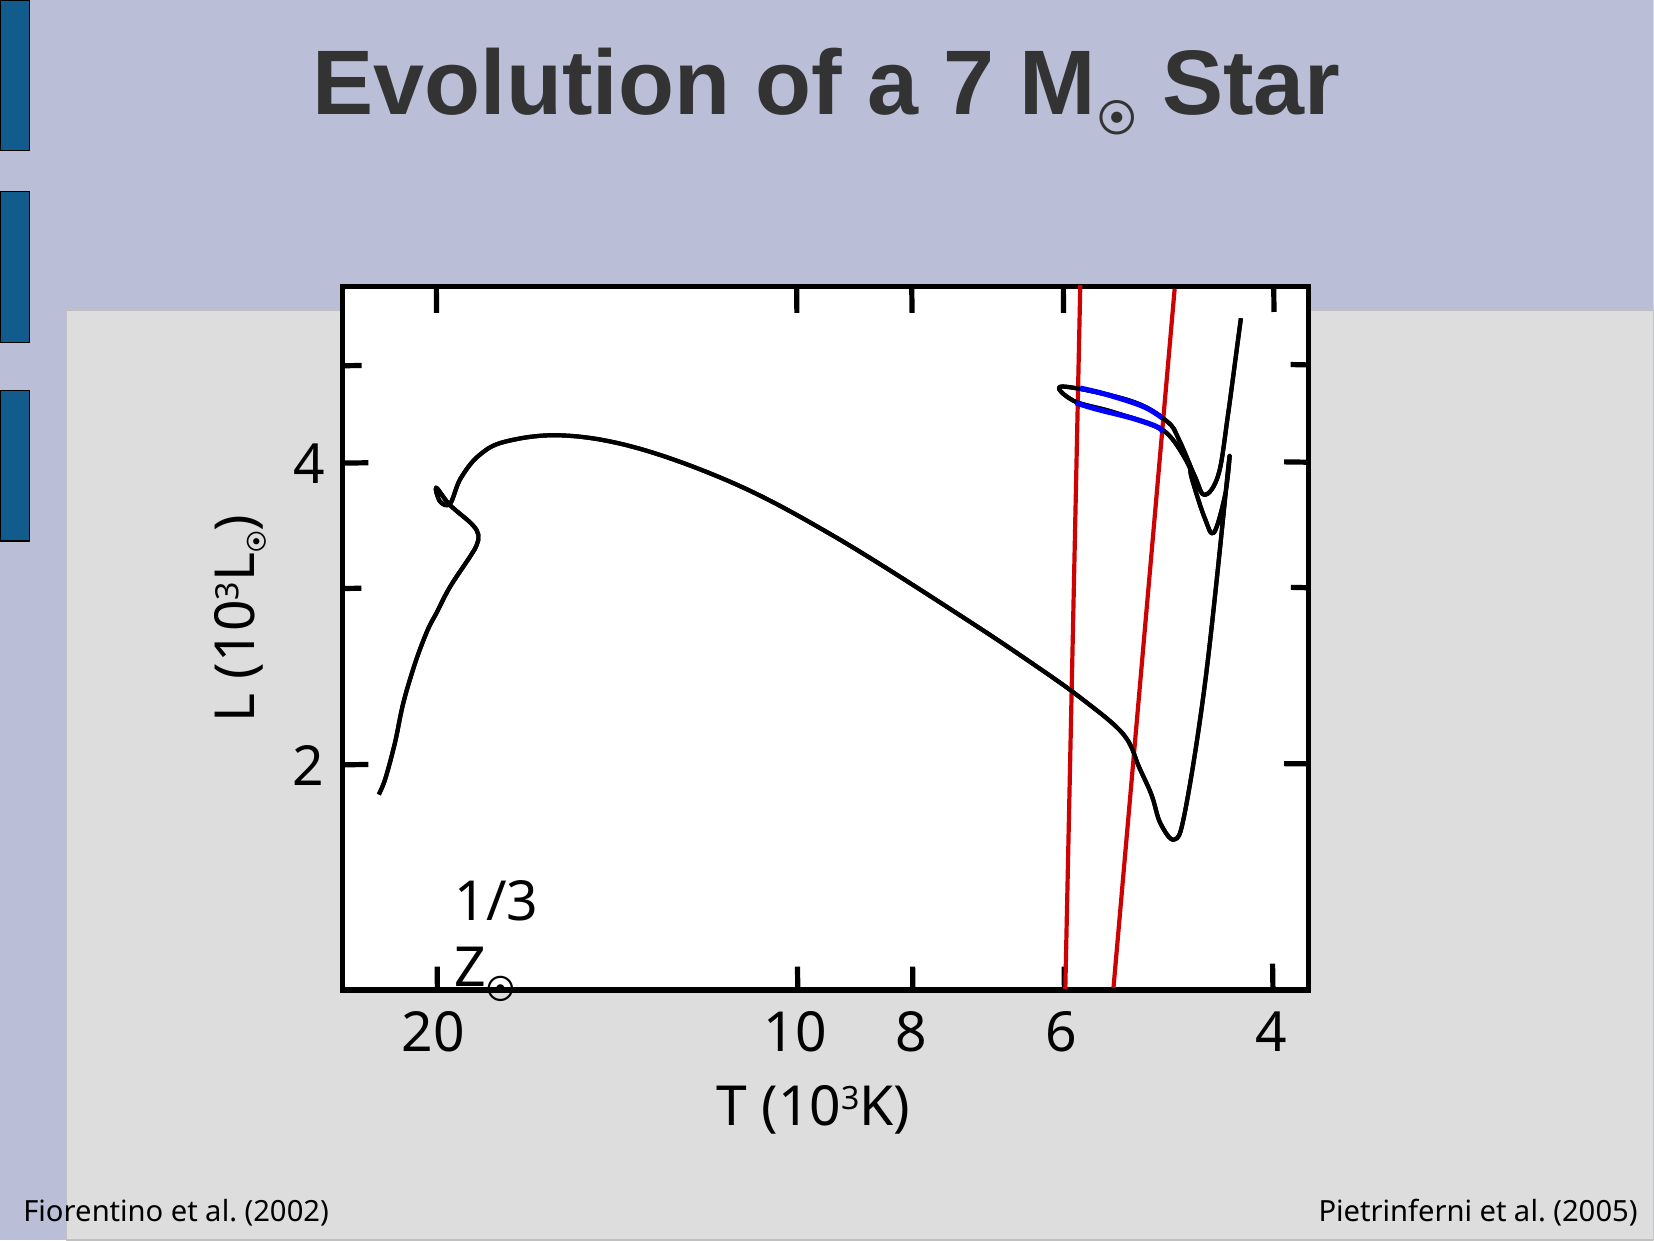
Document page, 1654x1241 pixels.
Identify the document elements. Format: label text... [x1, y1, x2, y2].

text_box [1075, 387, 1164, 432]
text_box 1/3 Z🞊 [439, 857, 627, 946]
text_box 8 [880, 988, 946, 1069]
text_box 10 [748, 988, 850, 1068]
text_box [1064, 284, 1175, 990]
text_box 20 [387, 988, 488, 1069]
text_box [378, 418, 1059, 795]
text_box 2 [278, 722, 343, 803]
text_box L (103L🞊)‏ [191, 485, 275, 738]
text_box [342, 286, 1061, 991]
text_box 4 [278, 420, 344, 501]
text_box Fiorentino et al. (2002)‏ [8, 1184, 461, 1235]
text_box 6 [1030, 988, 1096, 1068]
text_box T (103K)‏ [701, 1062, 953, 1143]
text_box Pietrinferni et al. (2005)‏ [1201, 1184, 1653, 1235]
text_box [1177, 286, 1309, 991]
text_box 4 [1240, 988, 1306, 1068]
text_box [1180, 318, 1241, 833]
text_box Evolution of a 7 M🞊 Star [0, 0, 1654, 166]
